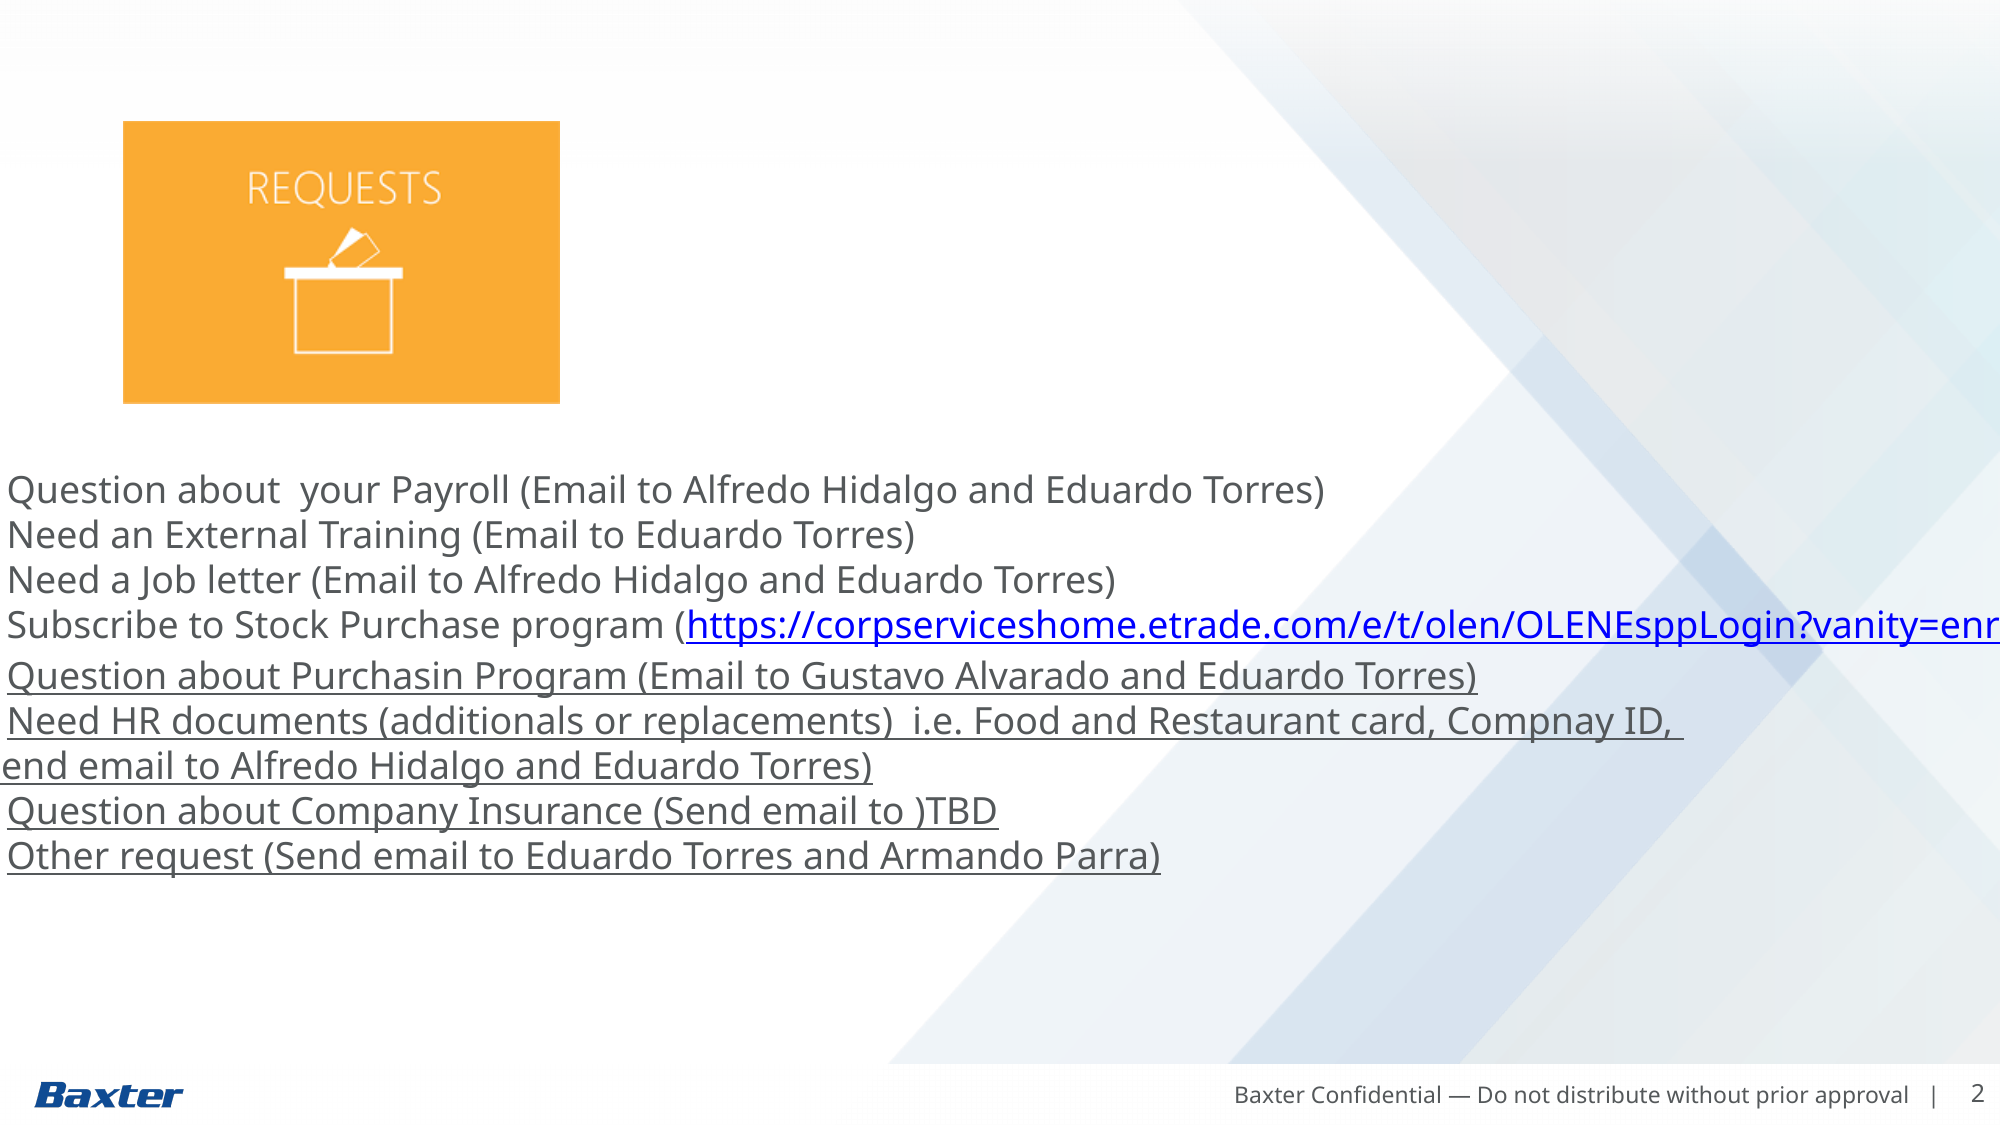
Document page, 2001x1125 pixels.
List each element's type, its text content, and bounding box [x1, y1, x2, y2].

footer Baxter Confidential — Do not distribute without prior approval | [341, 1064, 1957, 1125]
picture [0, 0, 2000, 458]
slide_number 2 [1918, 1065, 2000, 1125]
text_box Question about your Payroll (Email to Alfredo Hidalgo and Eduardo Torres) Need an External Training (Email to Eduardo Torres) Need a Job letter (Email to Alfredo Hidalgo and Eduardo Torres) Subscribe to Stock Purchase program (https://corpserviceshome.etrade.com/e/t/olen/OLENEsppLogin?vanity=enroll) Question about Purchasin Program (Email to Gustavo Alvarado and Eduardo Torres) Need HR documents (additionals or replacements) i.e. Food and Restaurant card, Compnay ID, (Send email to Alfredo Hidalgo and Eduardo Torres) Question about Company Insurance (Send email to )TBD Other request (Send email to Eduardo Torres and Armando Parra) [0, 458, 2000, 975]
picture [0, 975, 2000, 1125]
